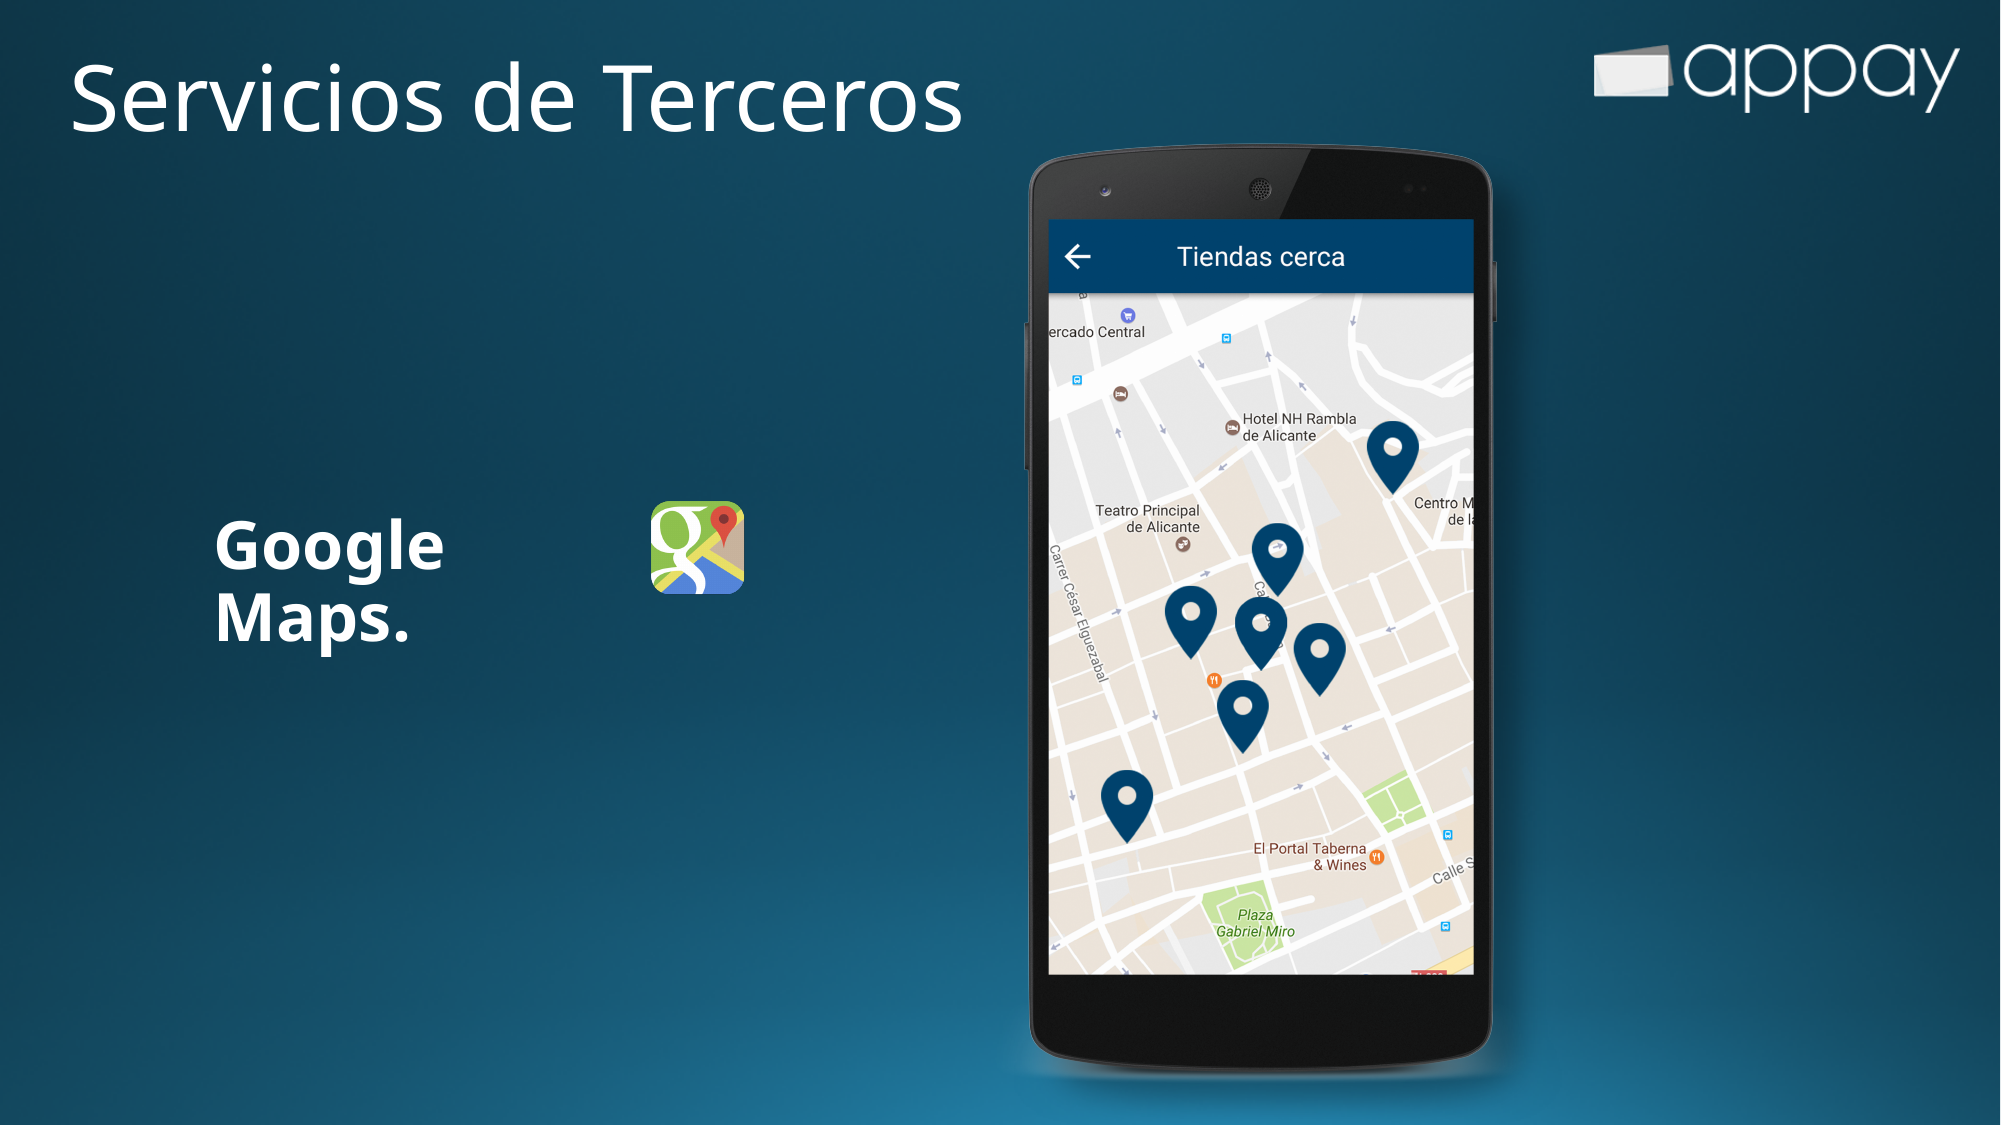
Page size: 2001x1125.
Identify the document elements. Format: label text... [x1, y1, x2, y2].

picture [0, 0, 2001, 1125]
title Servicios de Terceros [54, 50, 1379, 154]
list Google Maps. [123, 504, 625, 616]
